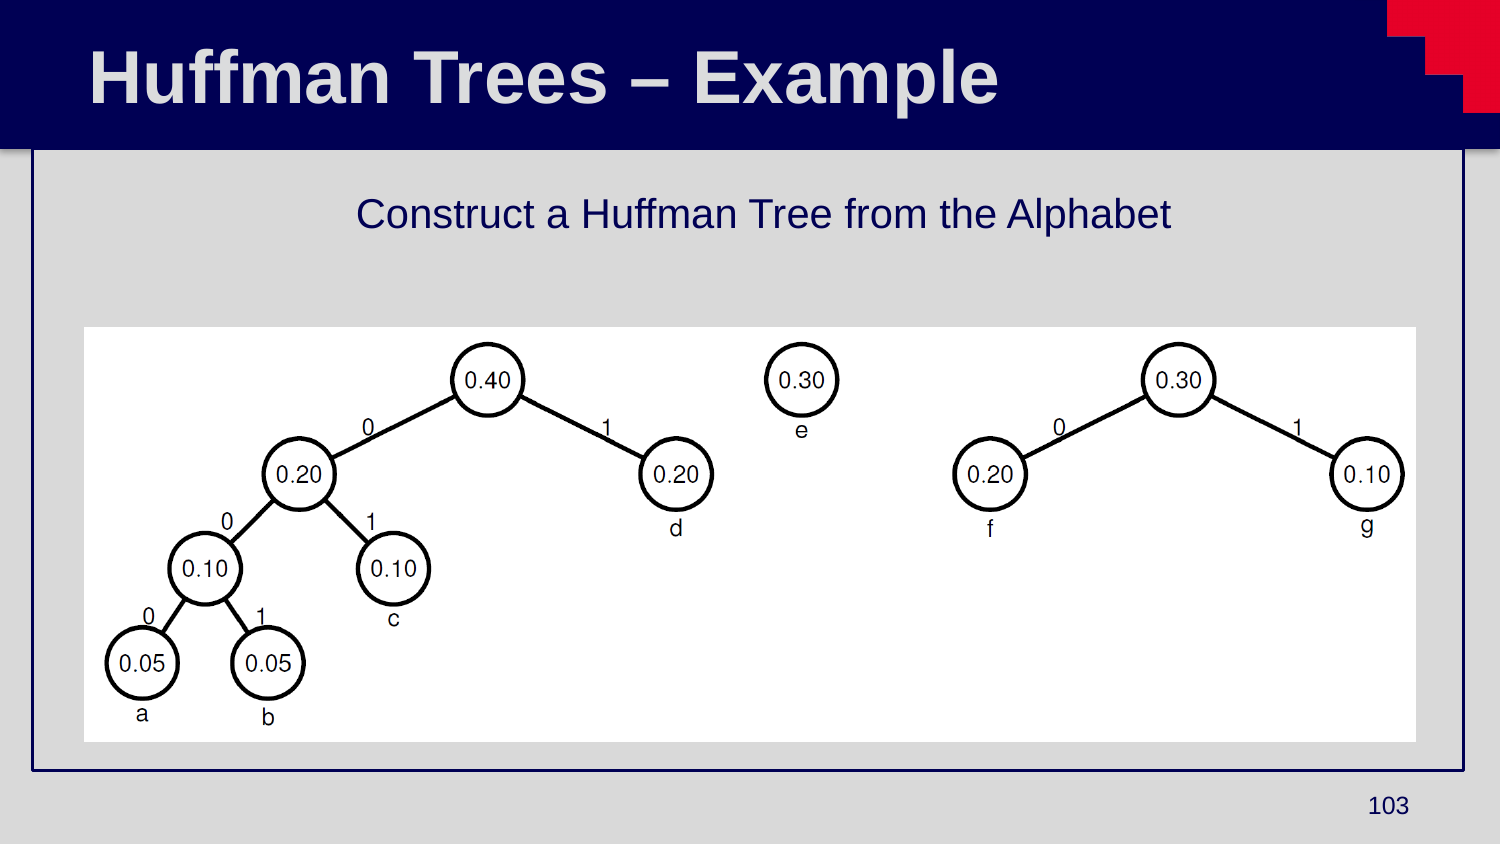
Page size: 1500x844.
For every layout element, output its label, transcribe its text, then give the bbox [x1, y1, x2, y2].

list [31, 146, 1465, 772]
slide_number 103 [1074, 782, 1425, 827]
picture [84, 327, 1416, 742]
title Huffman Trees – Example [0, 0, 1356, 150]
picture [1387, 0, 1500, 113]
